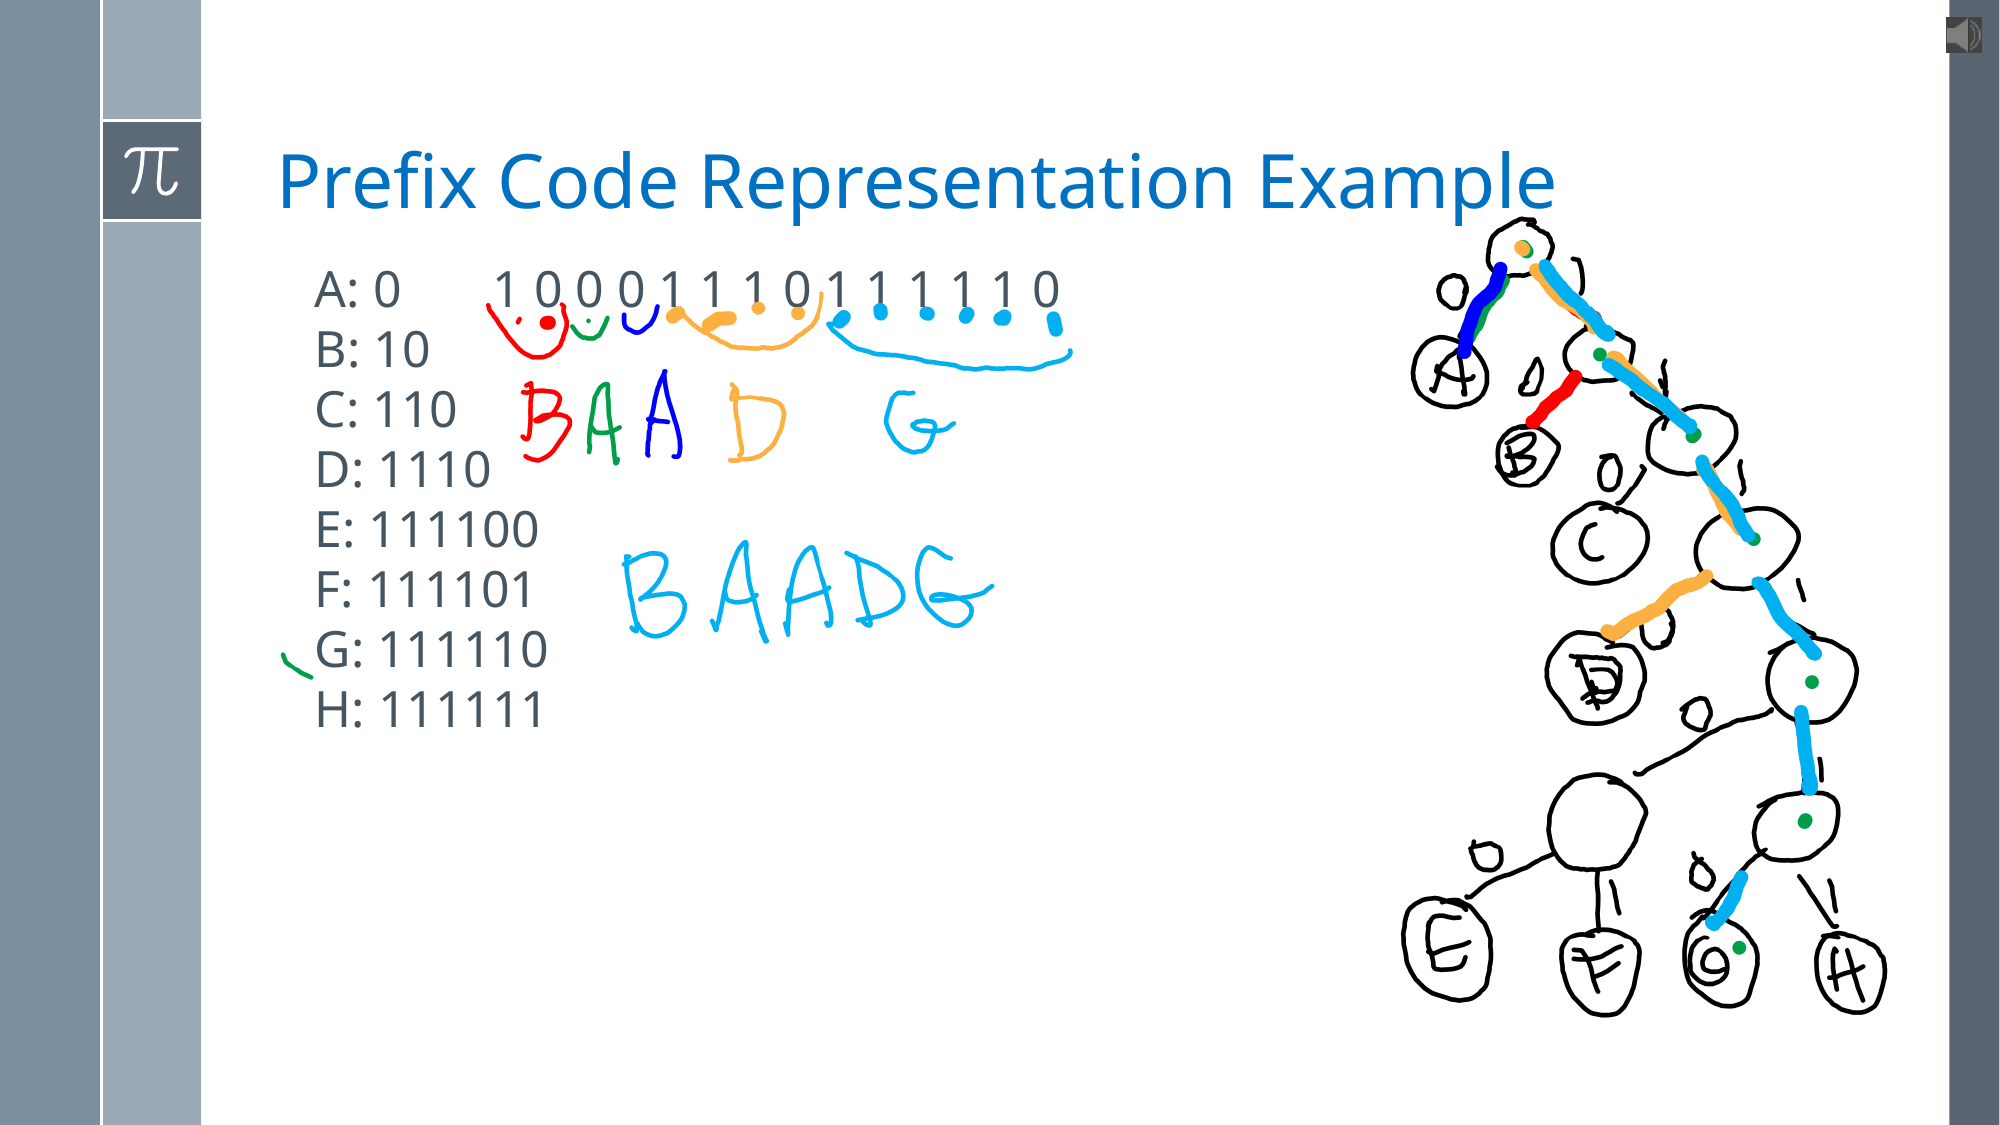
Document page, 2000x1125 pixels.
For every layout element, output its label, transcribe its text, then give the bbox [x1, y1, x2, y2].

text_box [1945, 16, 1983, 55]
title Prefix Code Representation Example [261, 29, 1867, 233]
picture [280, 216, 1899, 1029]
